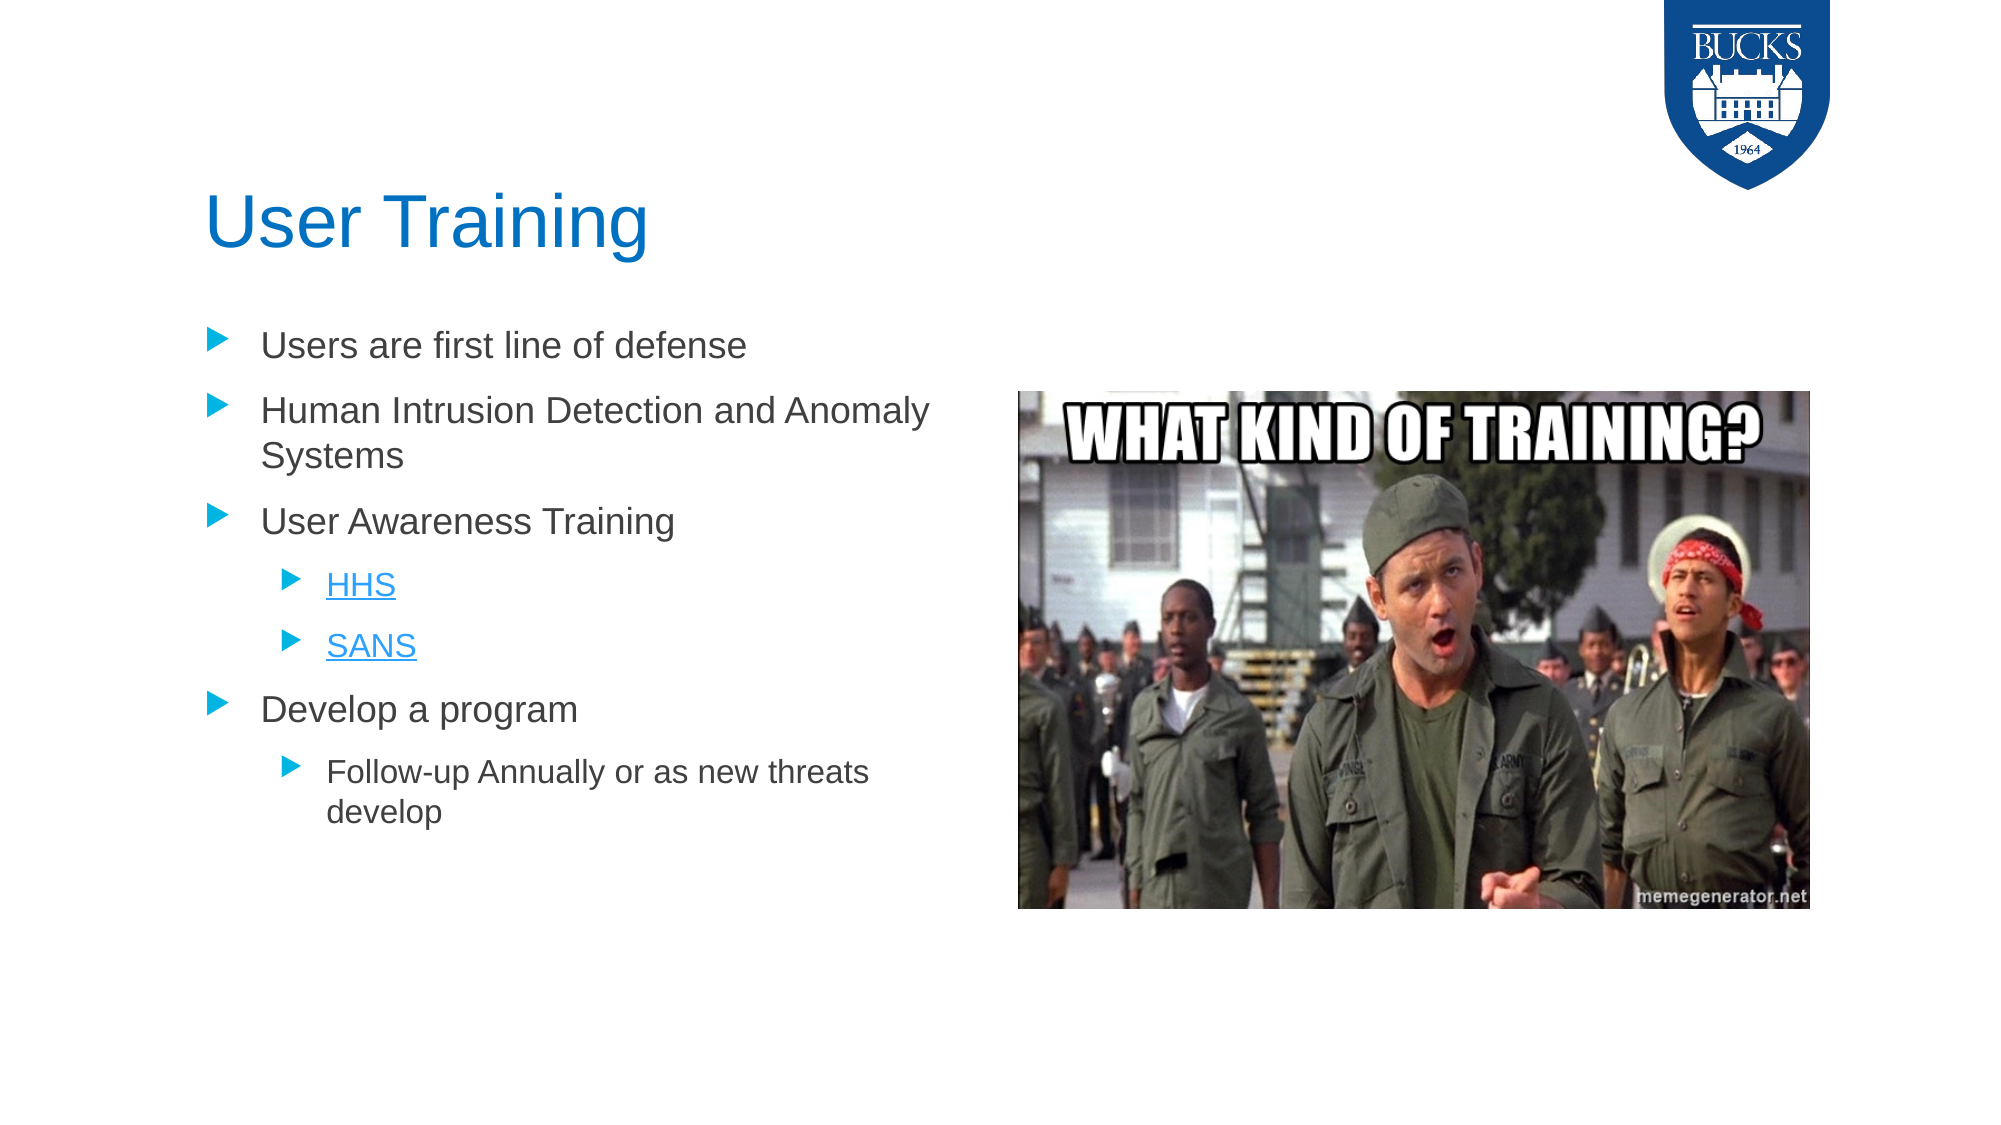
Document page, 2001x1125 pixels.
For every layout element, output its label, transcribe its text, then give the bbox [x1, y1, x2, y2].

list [1018, 391, 1811, 910]
picture [1664, 0, 1830, 190]
list Users are first line of defense Human Intrusion Detection and Anomaly Systems User Awareness Training HHS SANS Develop a program Follow-up Annually or as new threats develop [189, 313, 981, 988]
title User Training [189, 159, 1627, 276]
